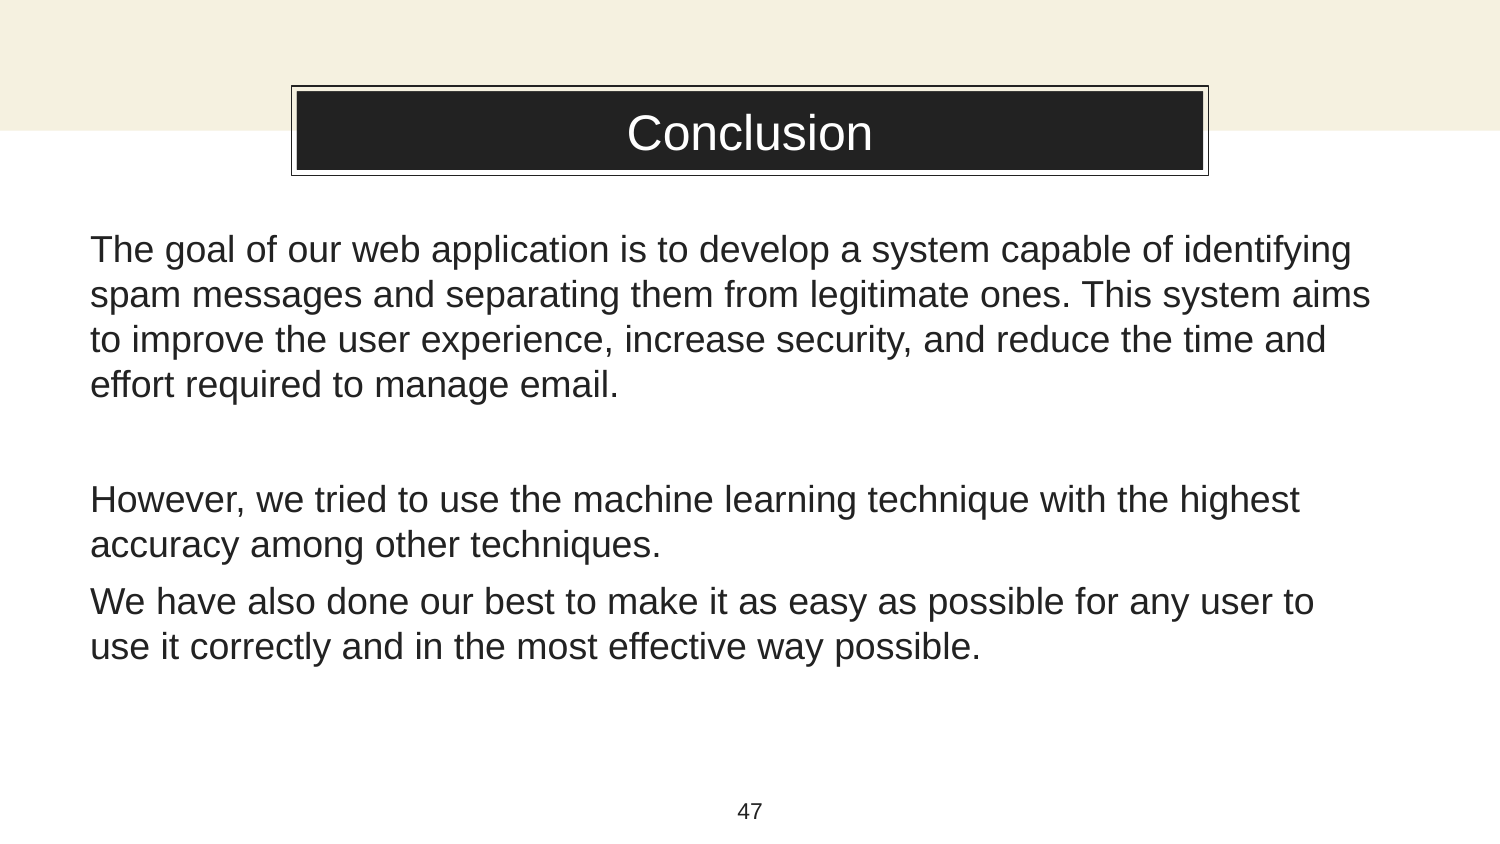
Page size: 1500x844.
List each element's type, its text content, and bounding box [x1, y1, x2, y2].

slide_number 47 [705, 781, 795, 832]
title Conclusion [296, 91, 1203, 170]
text_box The goal of our web application is to develop a system capable of identifying spam messages and separating them from legitimate ones. This system aims to improve the user experience, increase security, and reduce the time and effort required to manage email. However, we tried to use the machine learning technique with the highest accuracy among other techniques. We have also done our best to make it as easy as possible for any user to use it correctly and in the most effective way possible. [75, 209, 1400, 753]
